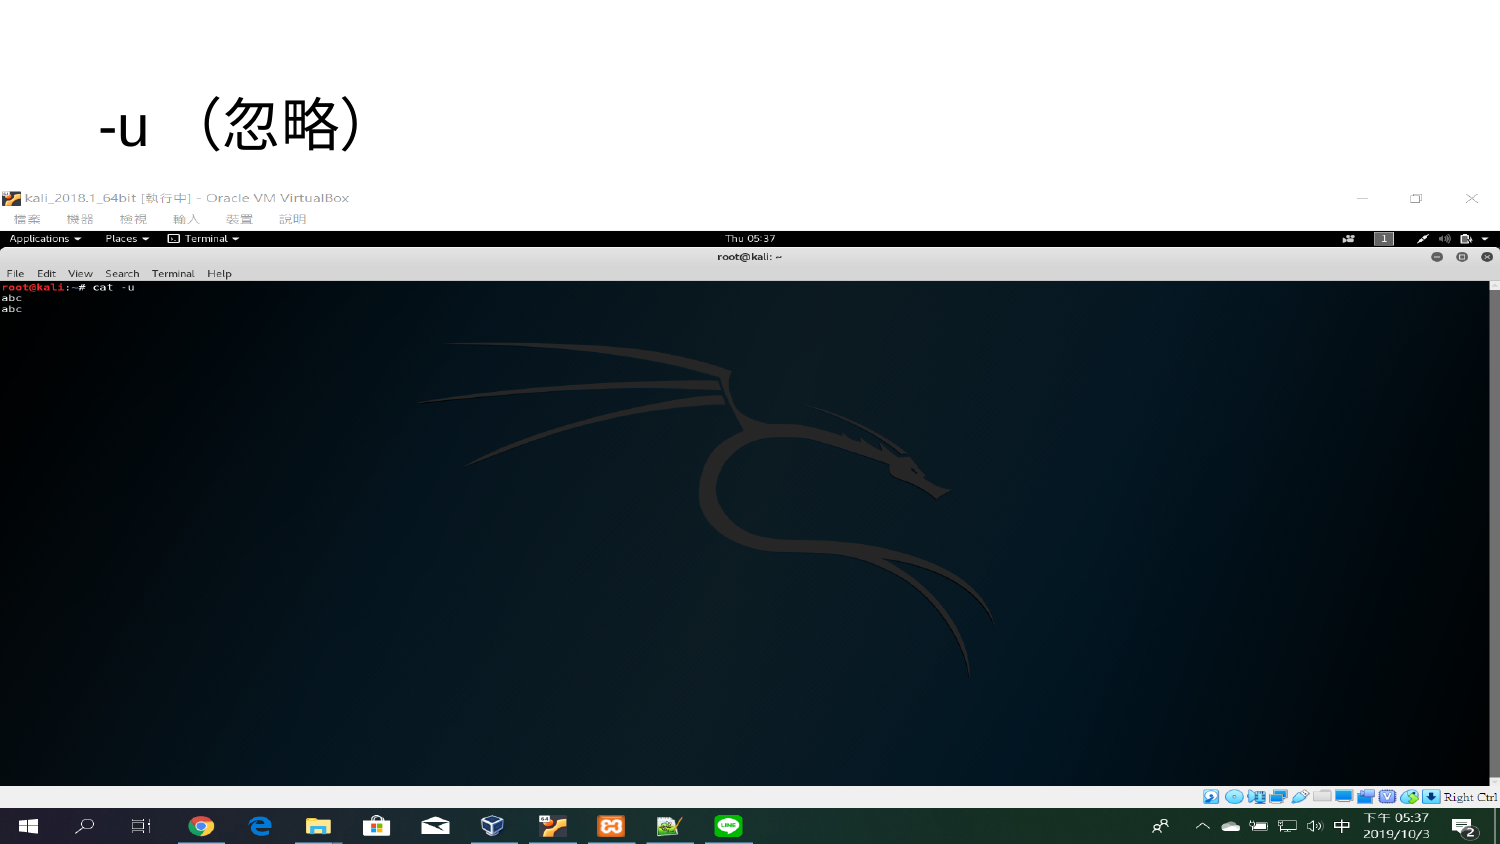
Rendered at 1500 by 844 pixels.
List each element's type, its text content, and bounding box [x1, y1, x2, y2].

title -u（忽略） [51, 72, 1449, 167]
picture [0, 188, 1500, 844]
